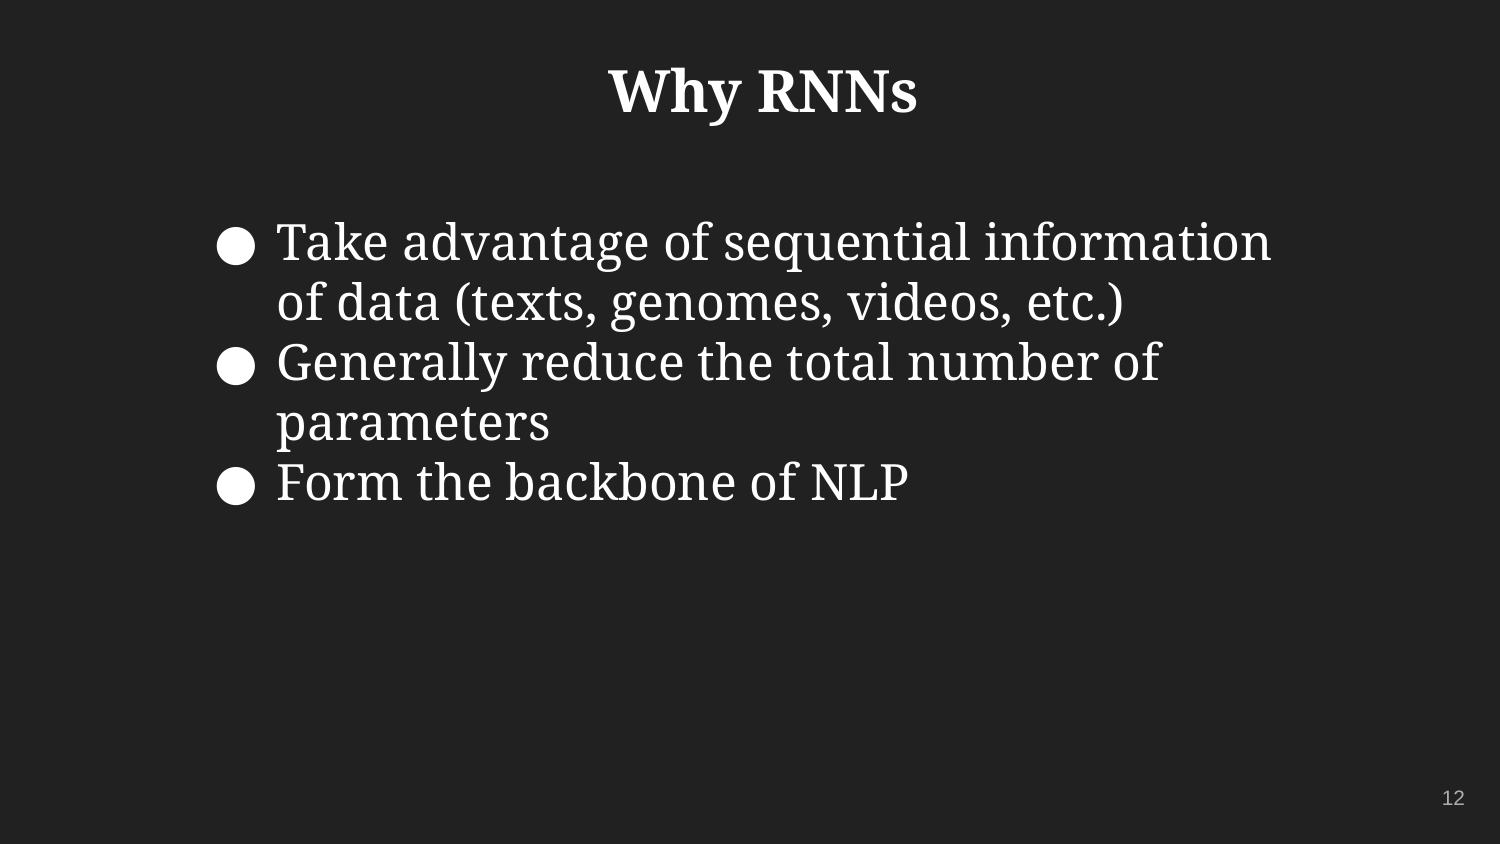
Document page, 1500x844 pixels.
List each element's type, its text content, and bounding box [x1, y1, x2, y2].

slide_number ‹#› [1389, 764, 1480, 830]
text_box Take advantage of sequential information of data (texts, genomes, videos, etc.) Generally reduce the total number of parameters Form the backbone of NLP [186, 195, 1341, 718]
title Why RNNs [99, 38, 1428, 164]
